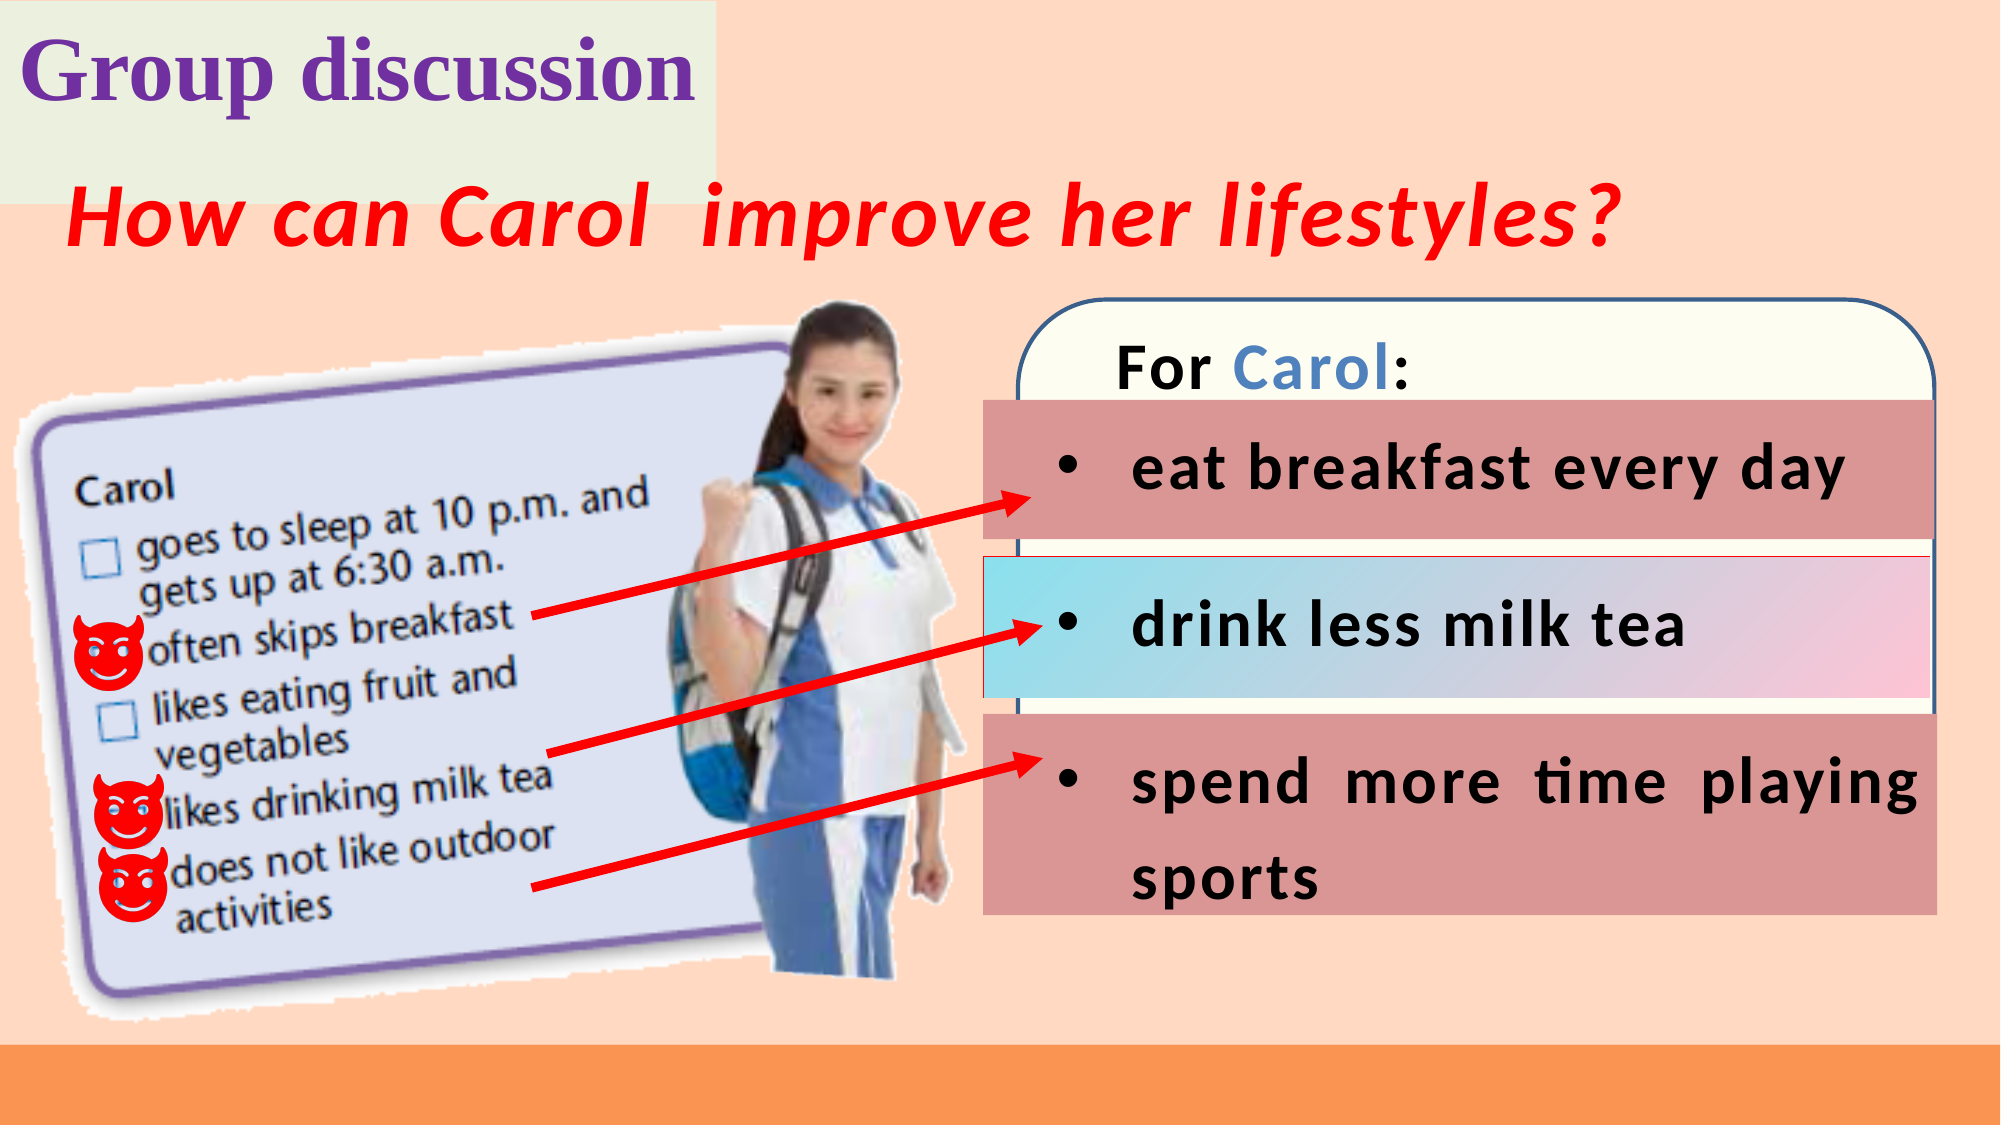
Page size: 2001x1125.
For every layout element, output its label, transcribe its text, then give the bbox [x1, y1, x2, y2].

title Group discussion [0, 1, 717, 204]
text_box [531, 497, 1032, 617]
text_box eat breakfast every day [983, 399, 1935, 540]
text_box How can Carol improve her lifestyles? [50, 147, 1912, 293]
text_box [531, 758, 1044, 889]
text_box For Carol: [1043, 299, 2000, 398]
text_box drink less milk tea [1034, 556, 1930, 698]
picture [0, 0, 2001, 1125]
text_box [1015, 323, 1937, 713]
text_box spend more time playing sports [983, 713, 1938, 916]
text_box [546, 625, 1044, 755]
